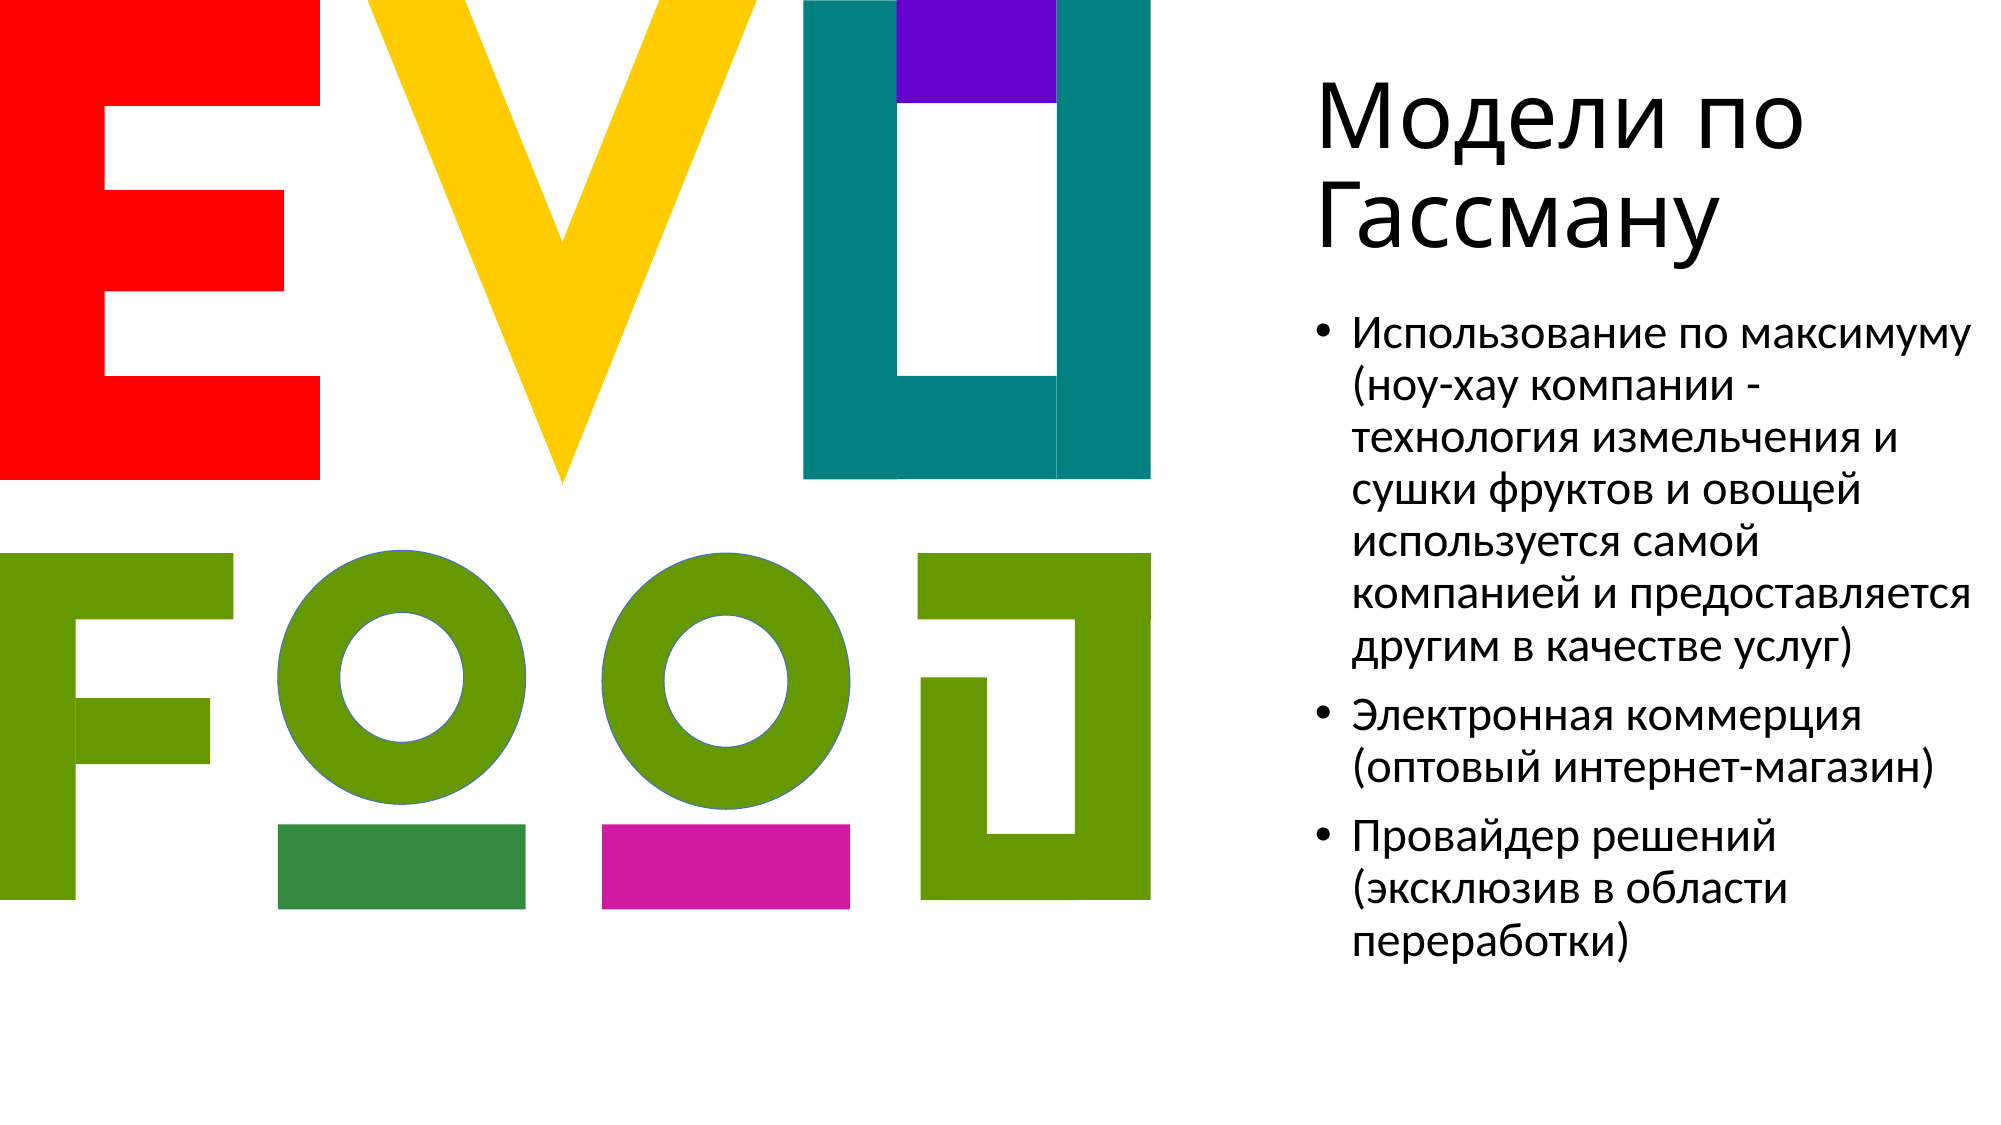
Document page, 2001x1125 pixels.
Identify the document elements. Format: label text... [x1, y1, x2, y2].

text_box [366, 0, 564, 483]
text_box [0, 0, 321, 107]
text_box [896, 375, 1058, 480]
text_box [601, 552, 851, 810]
text_box [0, 552, 234, 620]
text_box [77, 697, 211, 765]
text_box [802, 0, 898, 481]
text_box [601, 823, 851, 910]
text_box [0, 618, 77, 901]
text_box [917, 552, 1152, 620]
text_box [1056, 0, 1152, 480]
text_box [106, 189, 285, 293]
text_box [920, 676, 988, 835]
text_box [1074, 620, 1152, 901]
text_box [0, 375, 321, 481]
text_box [0, 107, 106, 375]
text_box [277, 549, 527, 805]
list Использование по максимуму (ноу-хау компании - технология измельчения и сушки фруктов и овощей используется самой компанией и предоставляется другим в качестве услуг) Электронная коммерция (оптовый интернет-магазин) Провайдер решений (эксклюзив в области переработки) [1299, 299, 1996, 985]
text_box [896, 0, 1056, 104]
text_box [277, 823, 527, 910]
text_box [920, 833, 1078, 901]
text_box [561, 0, 758, 486]
title Модели по Гассману [1299, 59, 1863, 278]
